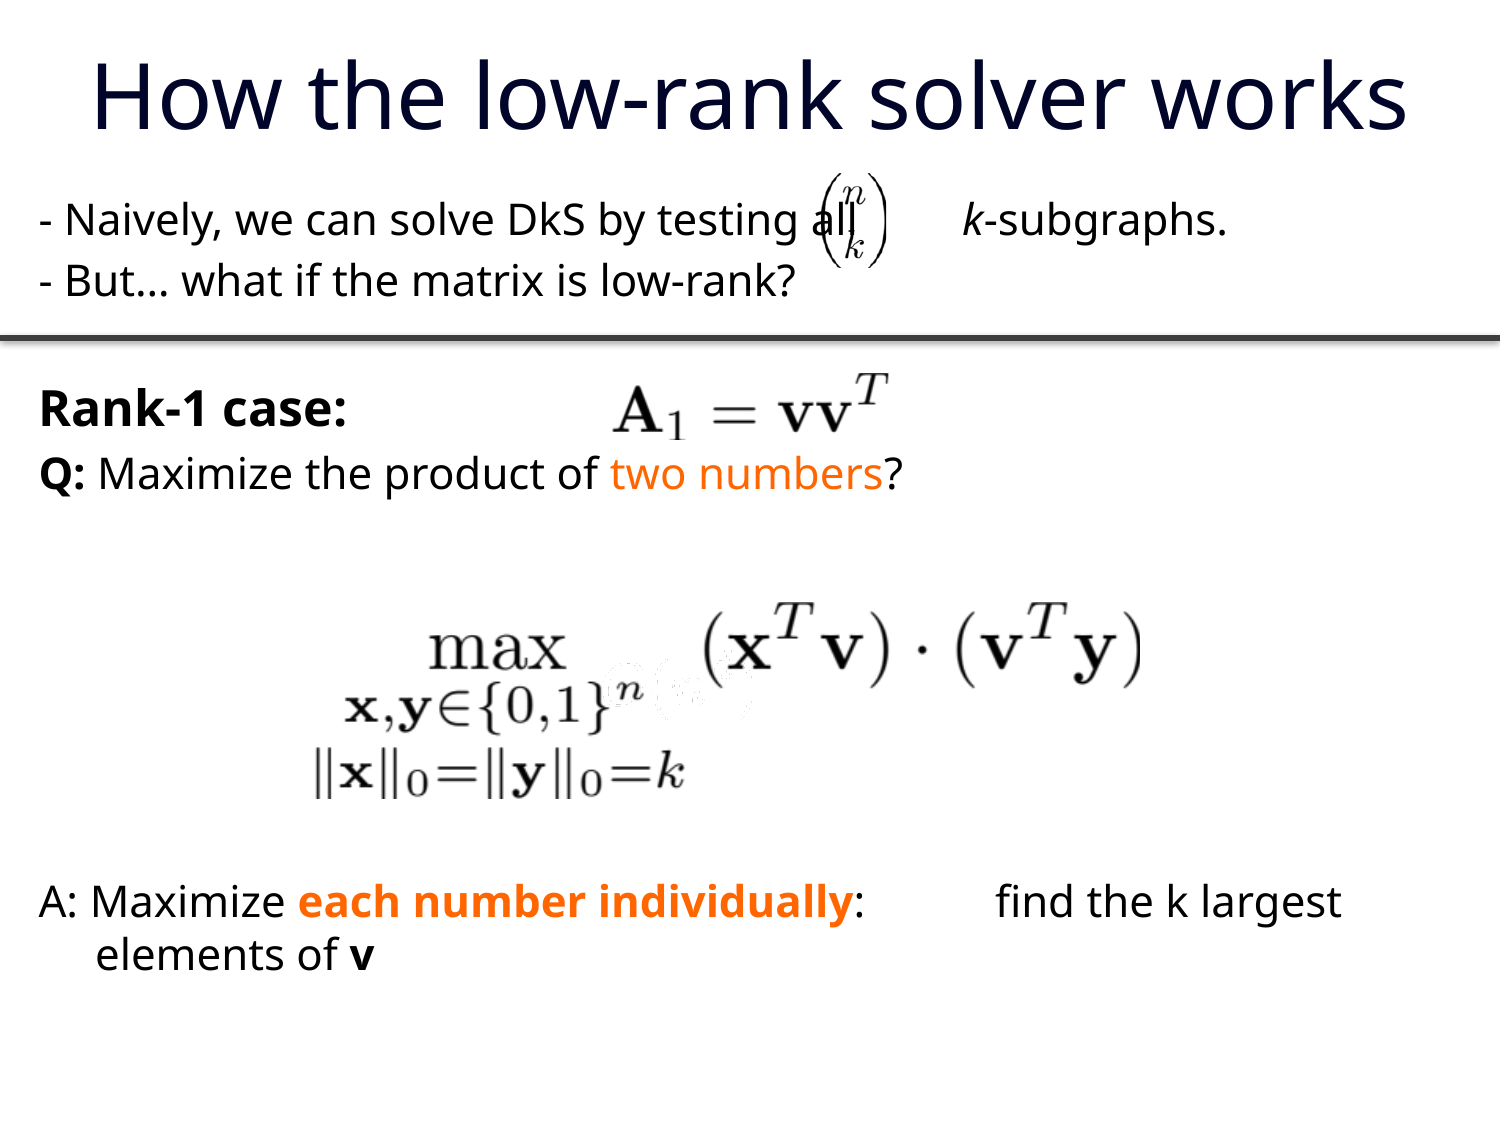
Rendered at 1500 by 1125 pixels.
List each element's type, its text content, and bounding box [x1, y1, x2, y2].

picture [314, 602, 1140, 799]
picture [820, 172, 887, 268]
title How the low-rank solver works [22, 30, 1477, 219]
list - Naively, we can solve DkS by testing all k-subgraphs. - But… what if the matrix is low-rank? Rank-1 case: Q: Maximize the product of two numbers? A: Maximize each number individually: find the k largest elements of v [23, 348, 1500, 740]
list - Naively, we can solve DkS by testing all k-subgraphs. - But… what if the matrix is low-rank? Rank-1 case: Q: Maximize the product of two numbers? A: Maximize each number individually: find the k largest elements of v [23, 184, 1500, 334]
picture [611, 373, 889, 440]
